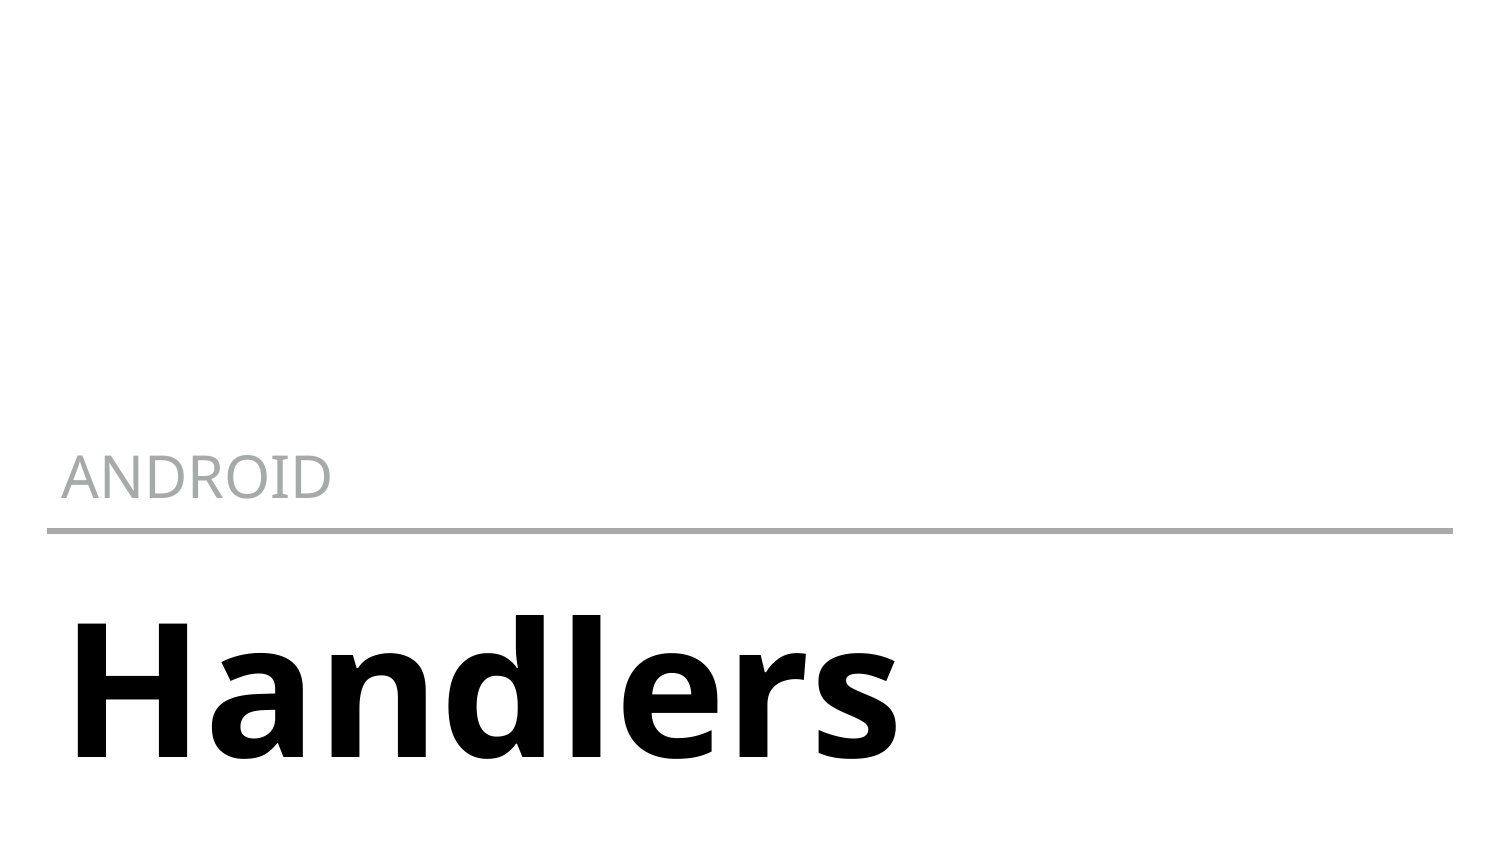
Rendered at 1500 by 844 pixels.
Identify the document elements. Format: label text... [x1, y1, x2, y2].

title Handlers [46, 555, 1454, 790]
list Android [46, 369, 1454, 526]
